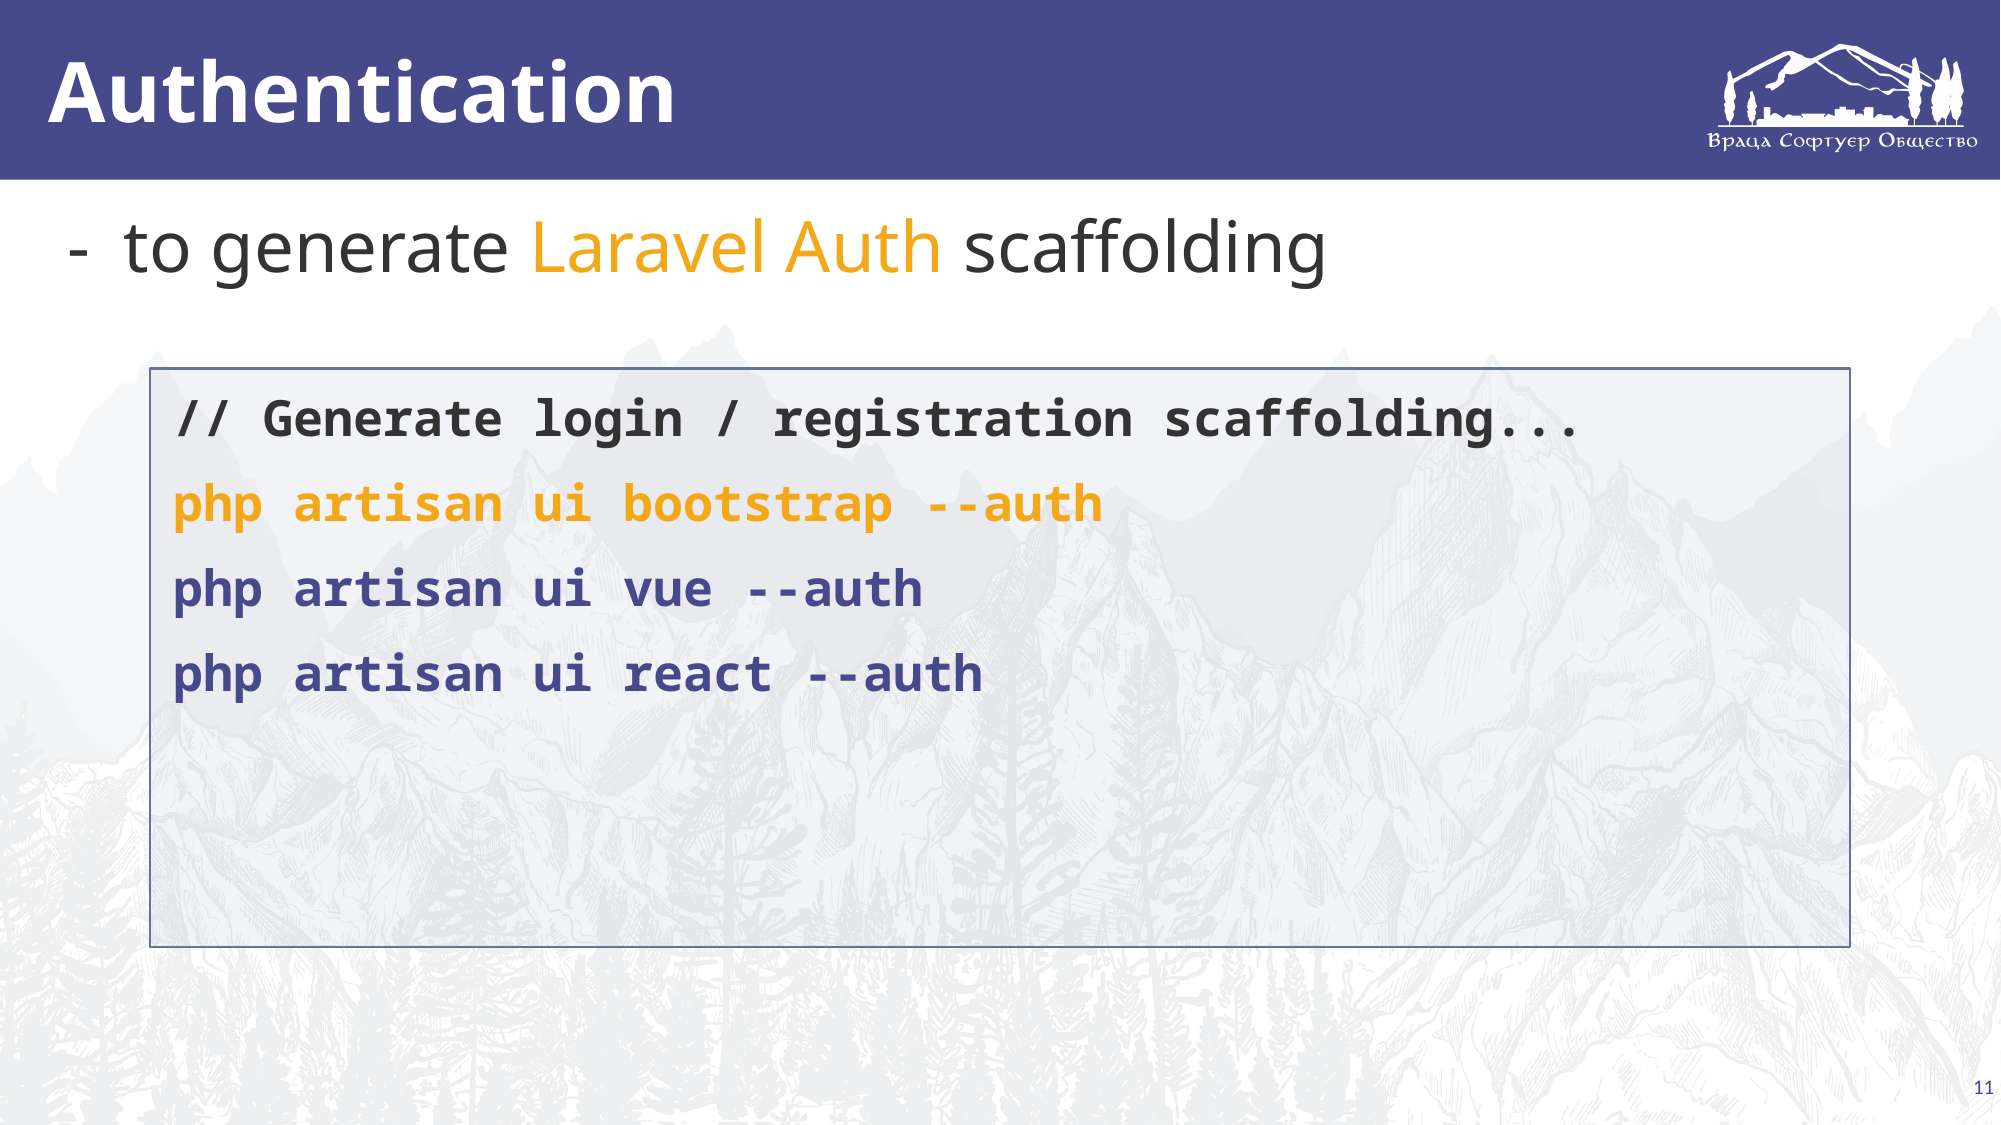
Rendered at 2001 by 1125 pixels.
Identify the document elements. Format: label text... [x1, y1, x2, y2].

text_box // Generate login / registration scaffolding... php artisan ui bootstrap --auth php artisan ui vue --auth php artisan ui react --auth [150, 368, 1850, 948]
title Authentication [31, 16, 1591, 162]
list to generate Laravel Auth scaffolding [31, 196, 1970, 1050]
slide_number 11 [1929, 1070, 2000, 1103]
picture [1703, 19, 1981, 165]
